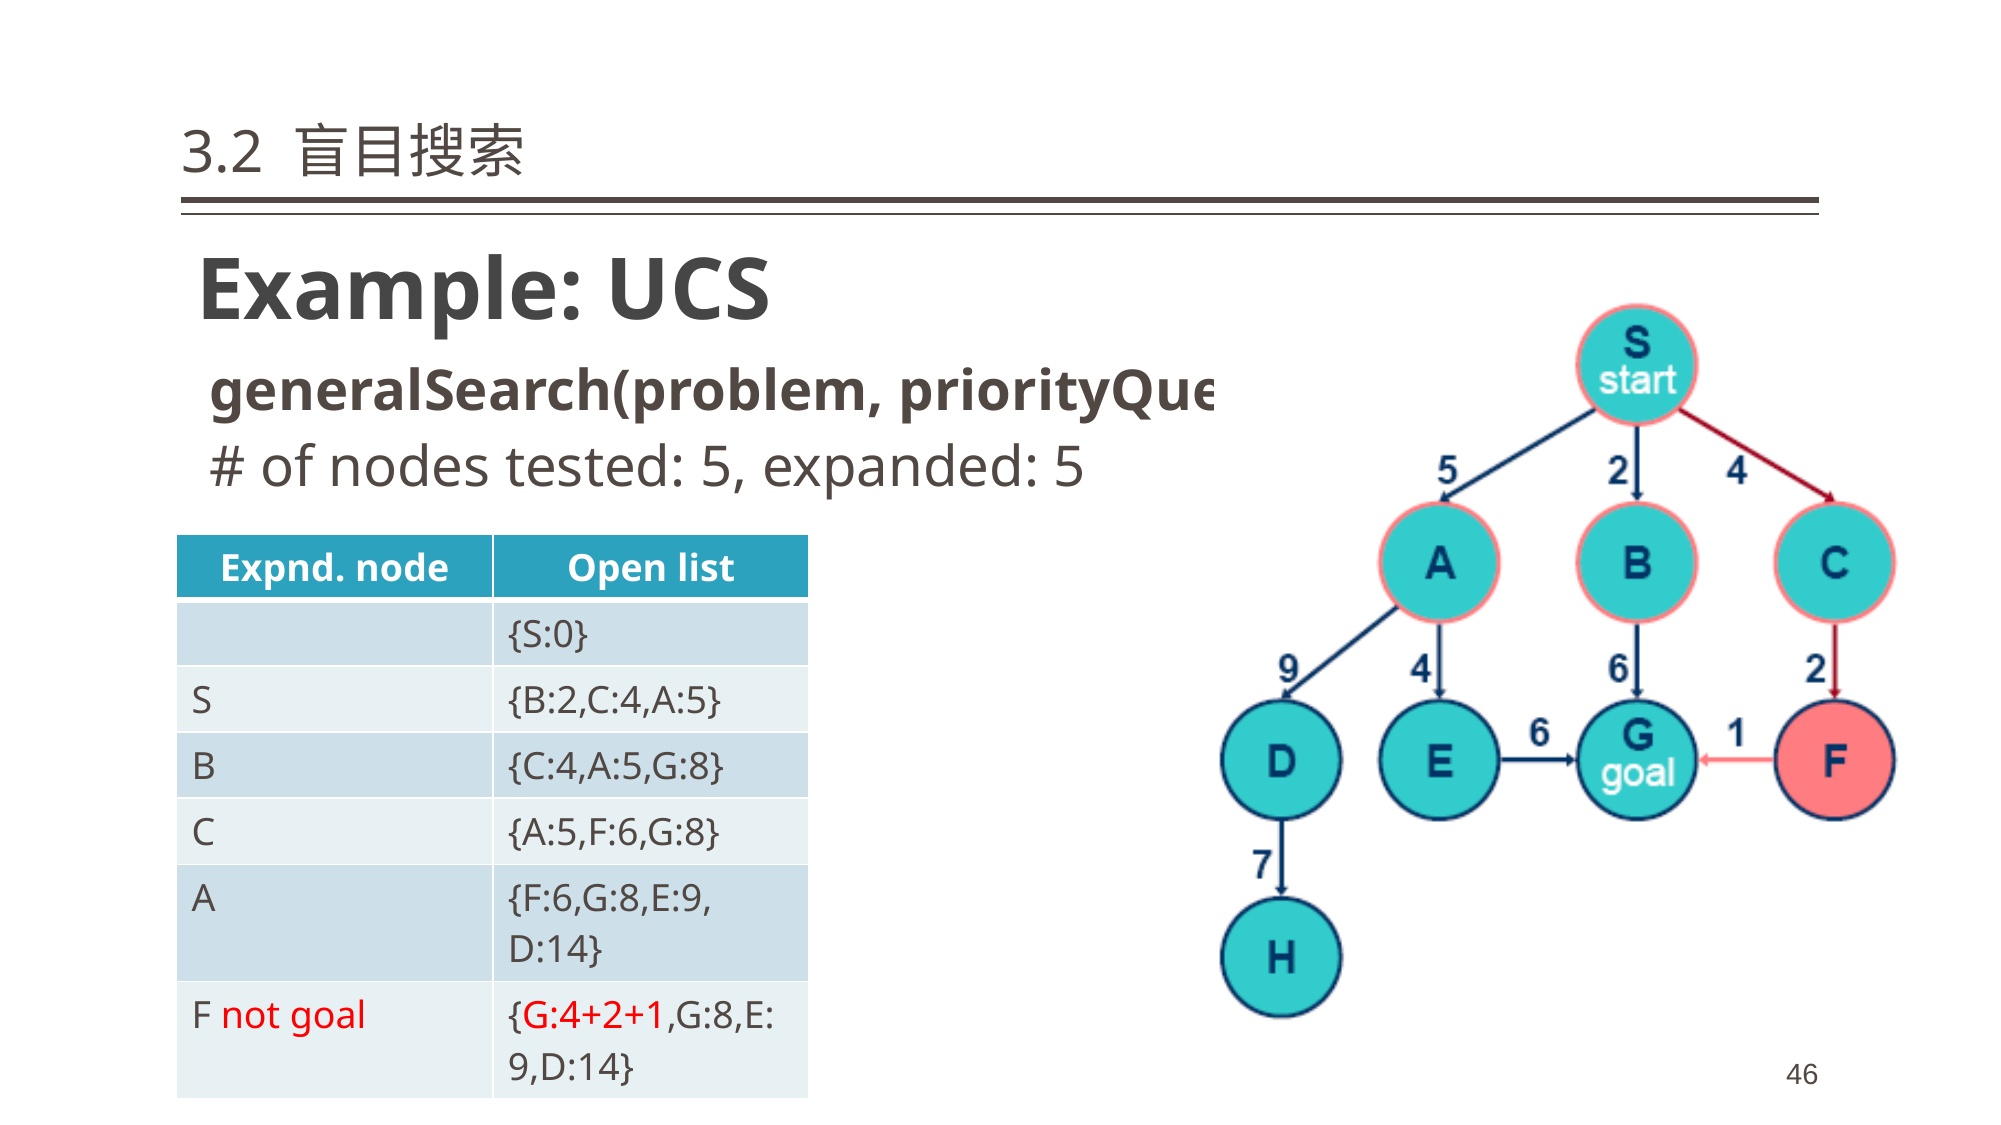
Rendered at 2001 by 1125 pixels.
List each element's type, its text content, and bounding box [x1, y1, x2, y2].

table_cell C [177, 799, 492, 864]
table_cell B [177, 733, 492, 797]
text_box generalSearch(problem, priorityQueue) # of nodes tested: 5, expanded: 5 [176, 346, 1208, 526]
table_header Expnd. node [177, 535, 492, 597]
table_cell {S:0} [494, 603, 808, 665]
picture [1214, 284, 1907, 1030]
table_cell [177, 603, 492, 665]
table_cell {B:2,C:4,A:5} [494, 667, 808, 731]
table_header Open list [494, 535, 808, 597]
table_cell A [177, 865, 492, 981]
table_cell S [177, 667, 492, 731]
table_cell {F:6,G:8,E:9, D:14} [494, 865, 808, 981]
table_cell F not goal [177, 982, 492, 1098]
title 3.2 盲目搜索 [181, 12, 1819, 193]
slide_number 46 [1518, 1042, 1819, 1103]
table_cell {A:5,F:6,G:8} [494, 799, 808, 864]
table_cell {C:4,A:5,G:8} [494, 733, 808, 797]
table_cell {G:4+2+1,G:8,E:9,D:14} [494, 982, 808, 1098]
text_box Example: UCS [181, 191, 1532, 379]
